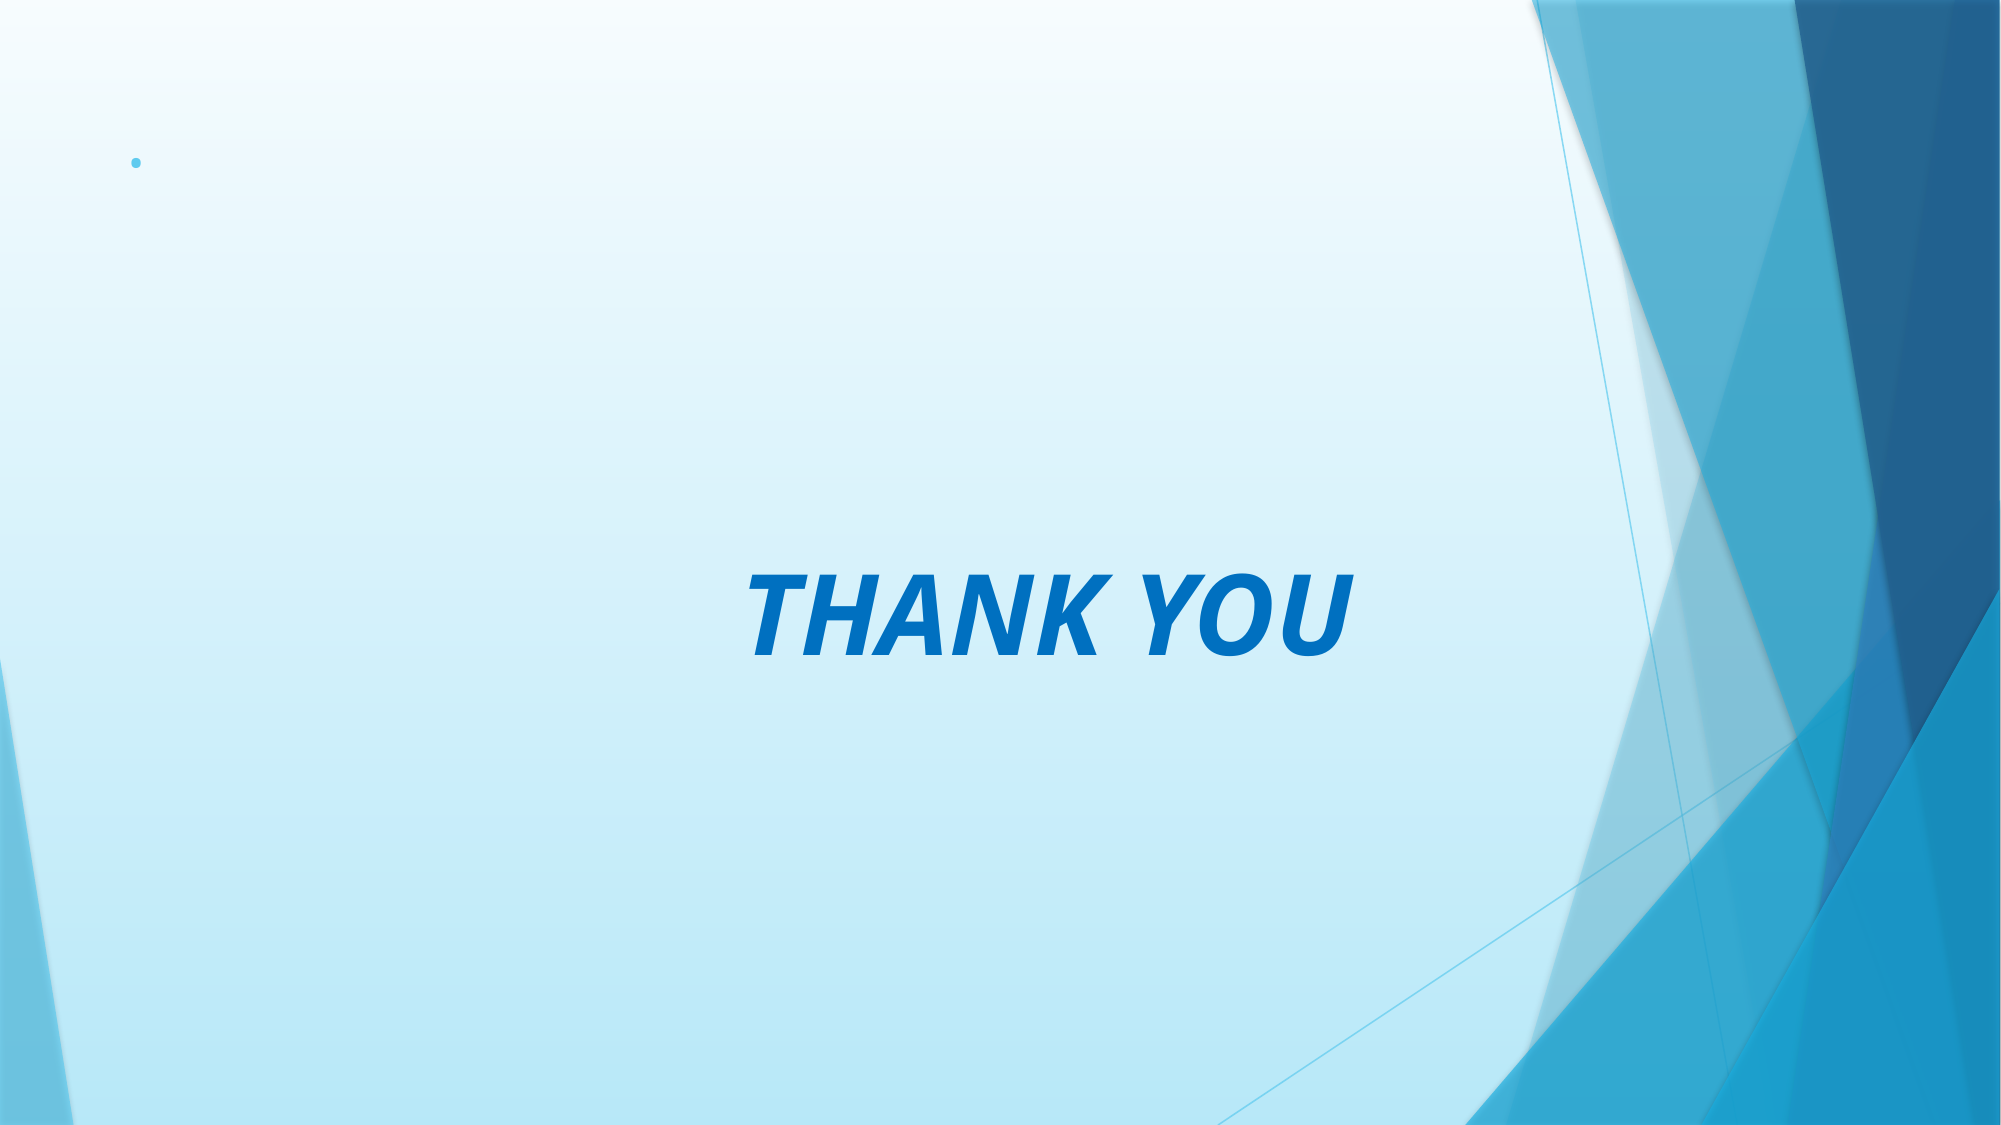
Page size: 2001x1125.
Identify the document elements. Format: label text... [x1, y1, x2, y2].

title . [111, 84, 1522, 307]
list THANK YOU [111, 354, 1522, 992]
